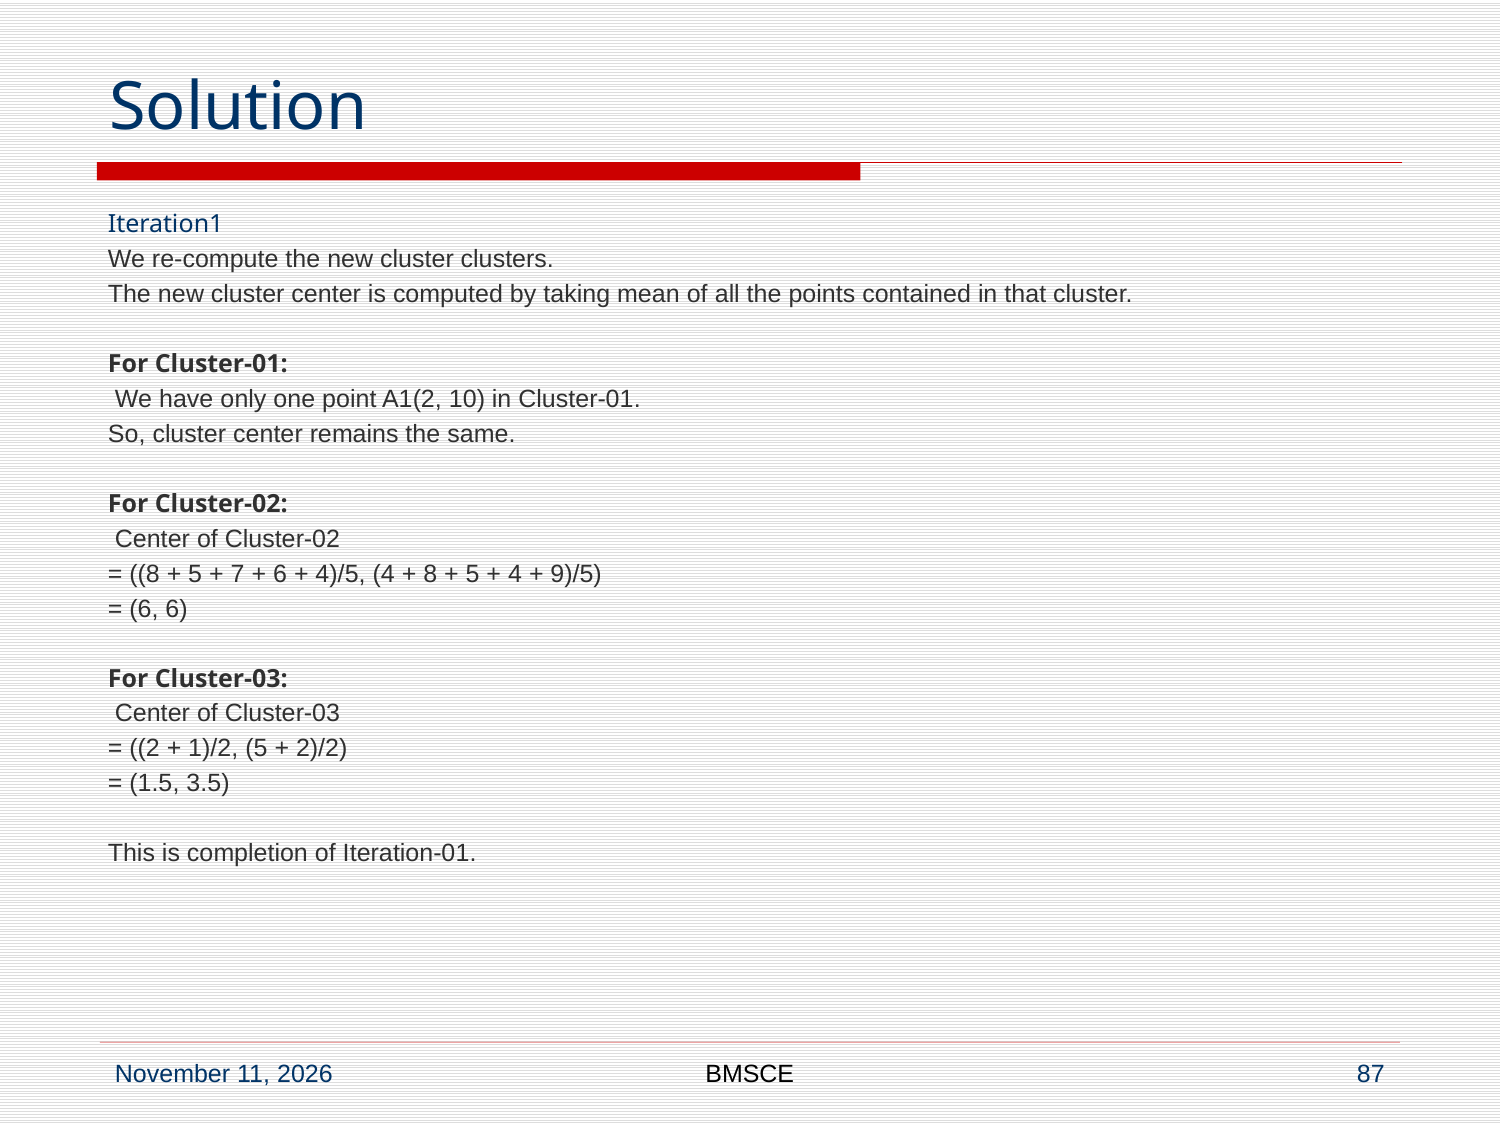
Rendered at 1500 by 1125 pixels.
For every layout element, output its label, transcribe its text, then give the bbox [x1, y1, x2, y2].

list Iteration1 We re-compute the new cluster clusters. The new cluster center is computed by taking mean of all the points contained in that cluster. For Cluster-01: We have only one point A1(2, 10) in Cluster-01. So, cluster center remains the same. For Cluster-02: Center of Cluster-02 = ((8 + 5 + 7 + 6 + 4)/5, (4 + 8 + 5 + 4 + 9)/5) = (6, 6) For Cluster-03: Center of Cluster-03 = ((2 + 1)/2, (5 + 2)/2) = (1.5, 3.5) This is completion of Iteration-01. [92, 200, 1406, 1025]
title Solution [94, 24, 1407, 150]
slide_number 87 [1074, 1049, 1401, 1103]
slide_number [99, 1049, 426, 1103]
footer BMSCE [512, 1049, 988, 1103]
